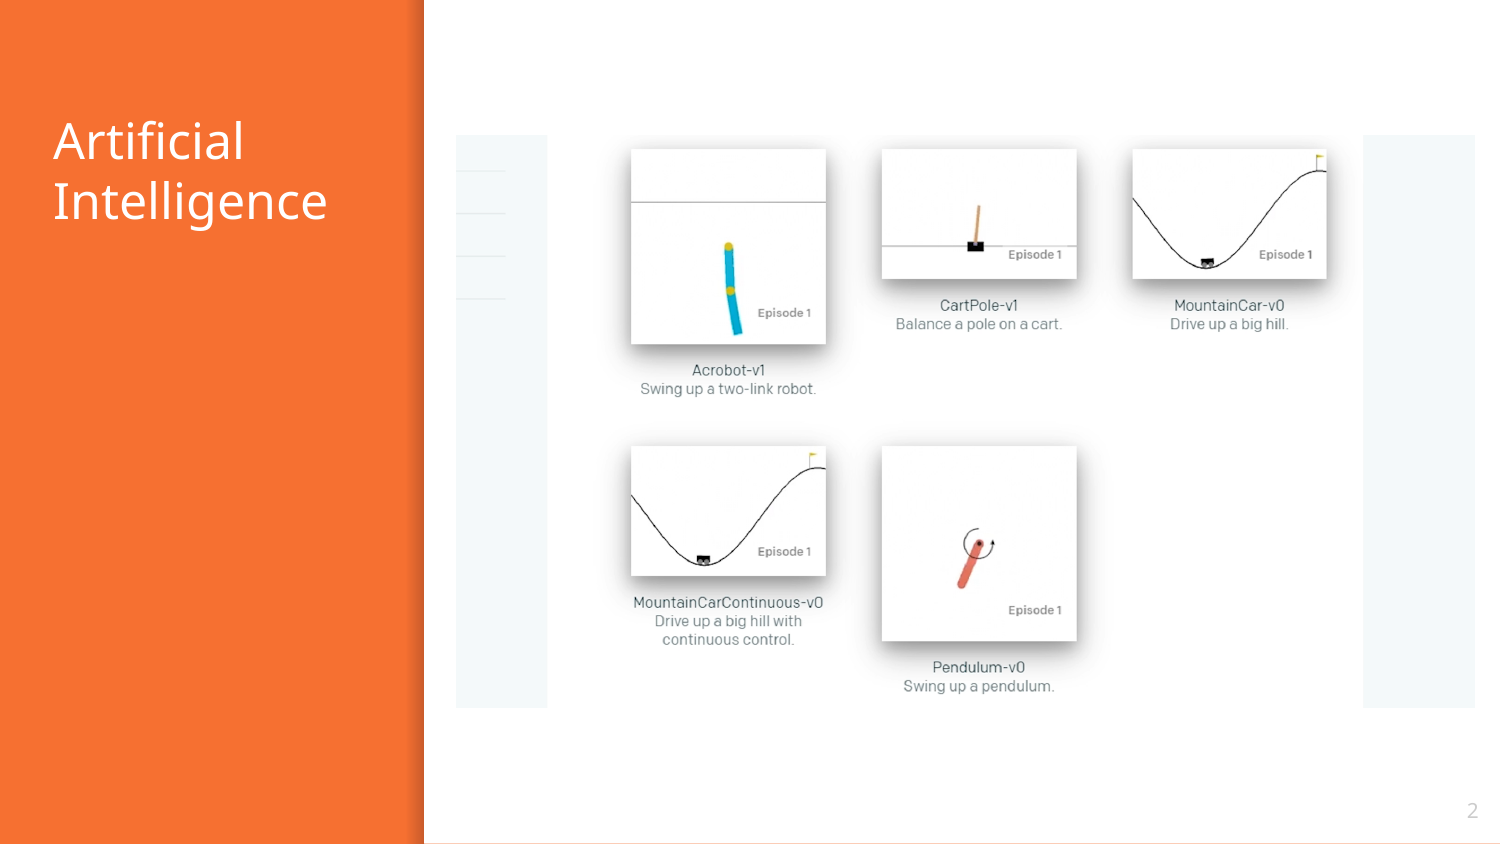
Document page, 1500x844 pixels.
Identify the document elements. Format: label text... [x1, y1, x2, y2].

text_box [455, 134, 1476, 709]
slide_number 2 [1403, 779, 1494, 844]
title Artificial Intelligence [38, 94, 375, 748]
